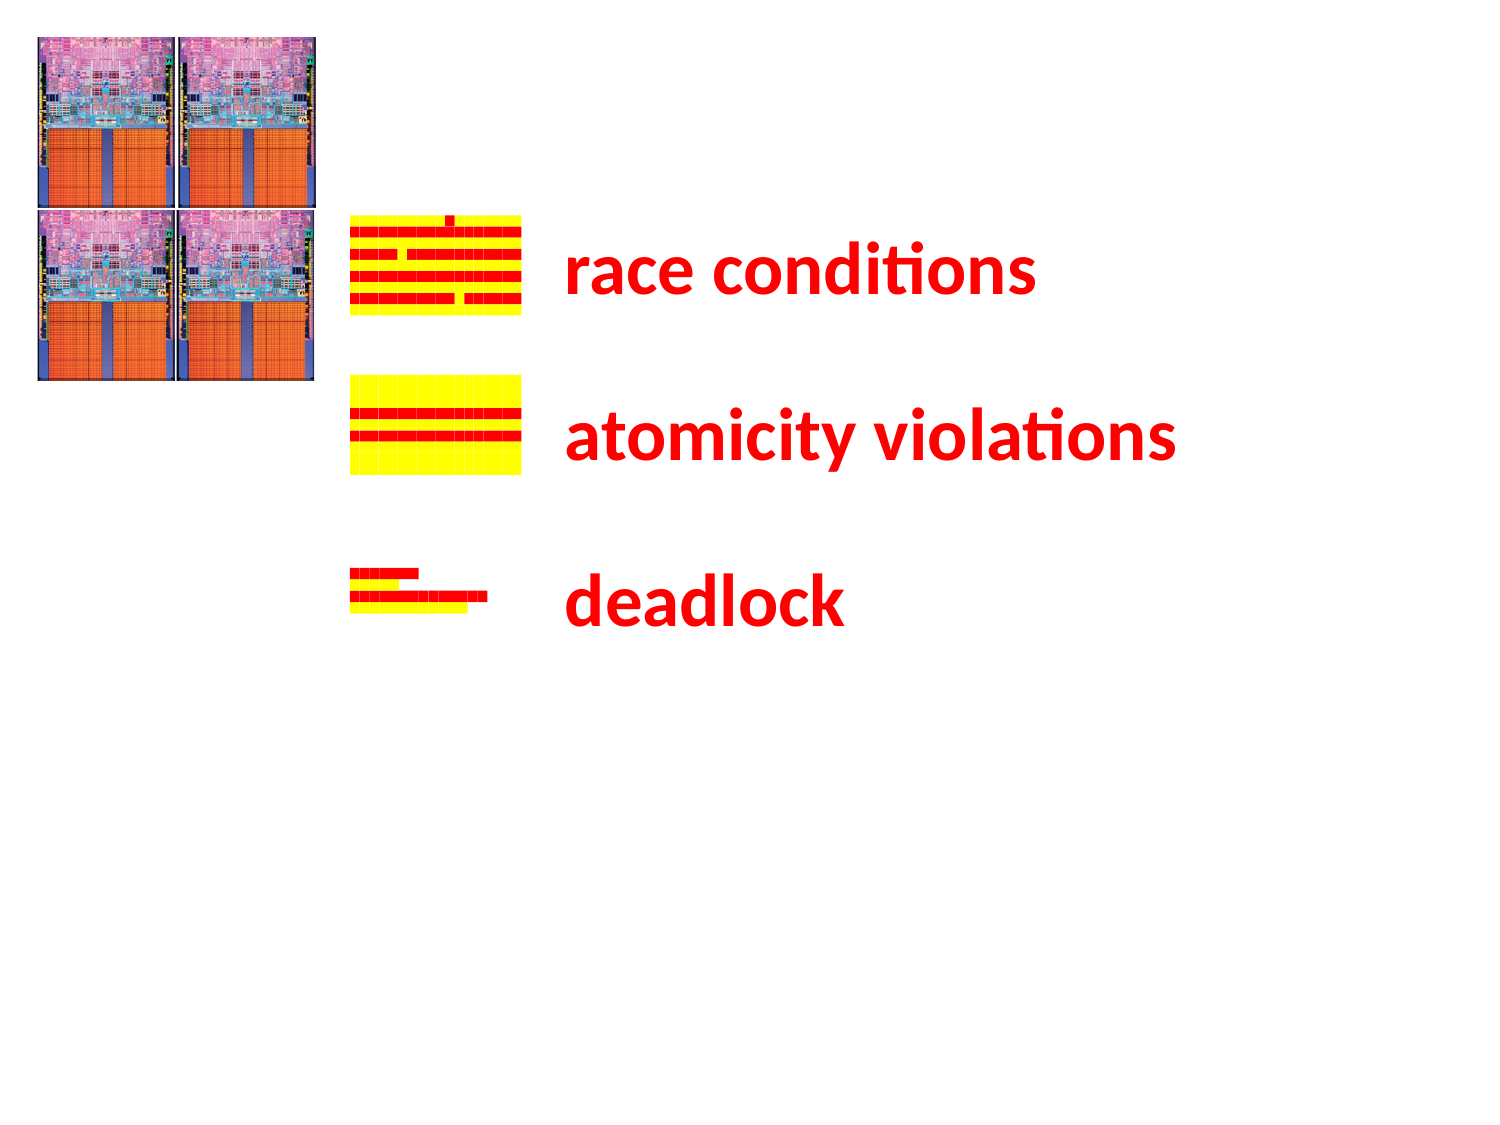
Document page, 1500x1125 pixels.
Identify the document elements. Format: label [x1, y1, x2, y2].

text_box [349, 374, 1263, 485]
text_box [349, 212, 1138, 319]
text_box [37, 37, 317, 381]
text_box [349, 543, 876, 651]
